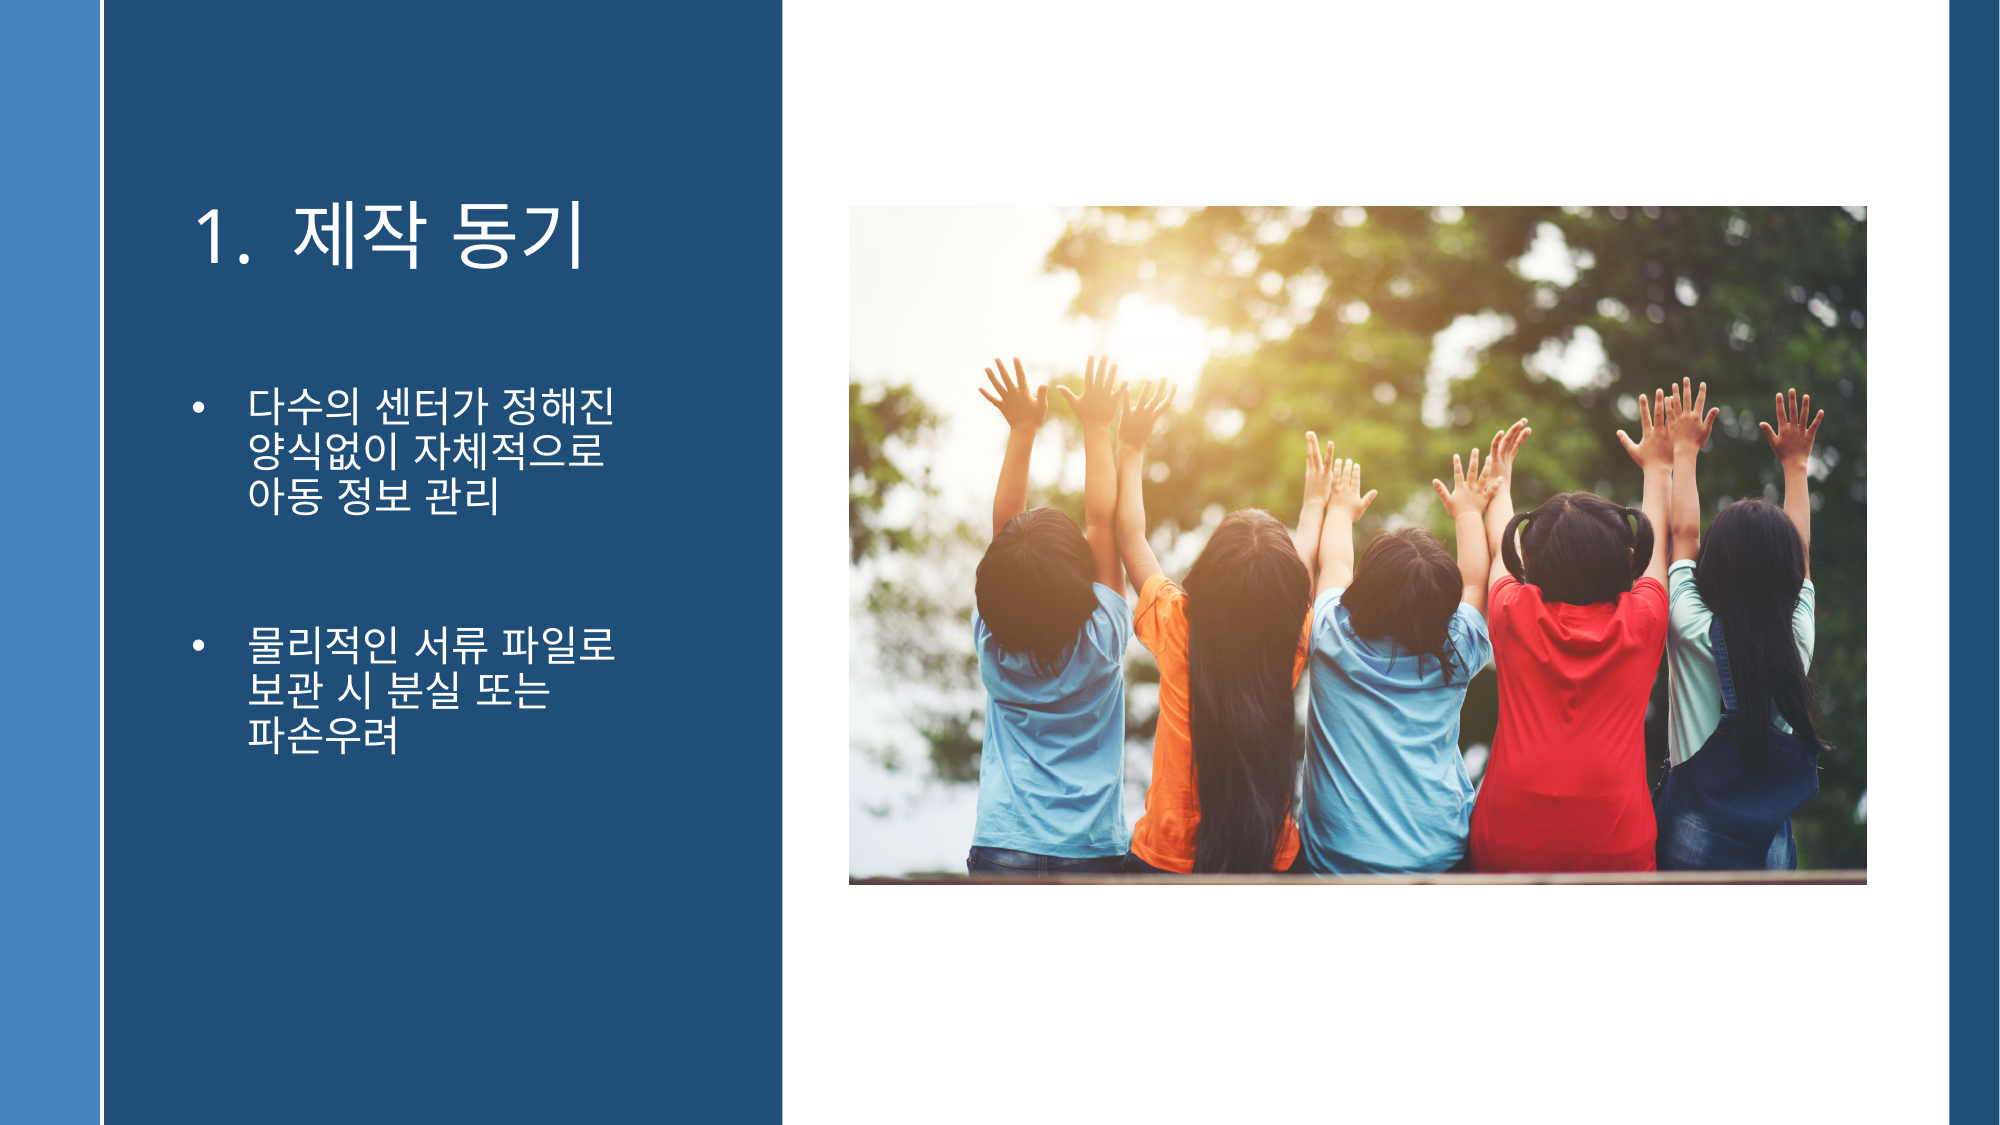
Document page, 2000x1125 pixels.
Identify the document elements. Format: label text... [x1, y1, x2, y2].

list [849, 206, 1867, 885]
list 다수의 센터가 정해진 양식없이 자체적으로 아동 정보 관리 물리적인 서류 파일로 보관 시 분실 또는 파손우려 [176, 299, 717, 1013]
title 1. 제작 동기 [176, 62, 717, 288]
